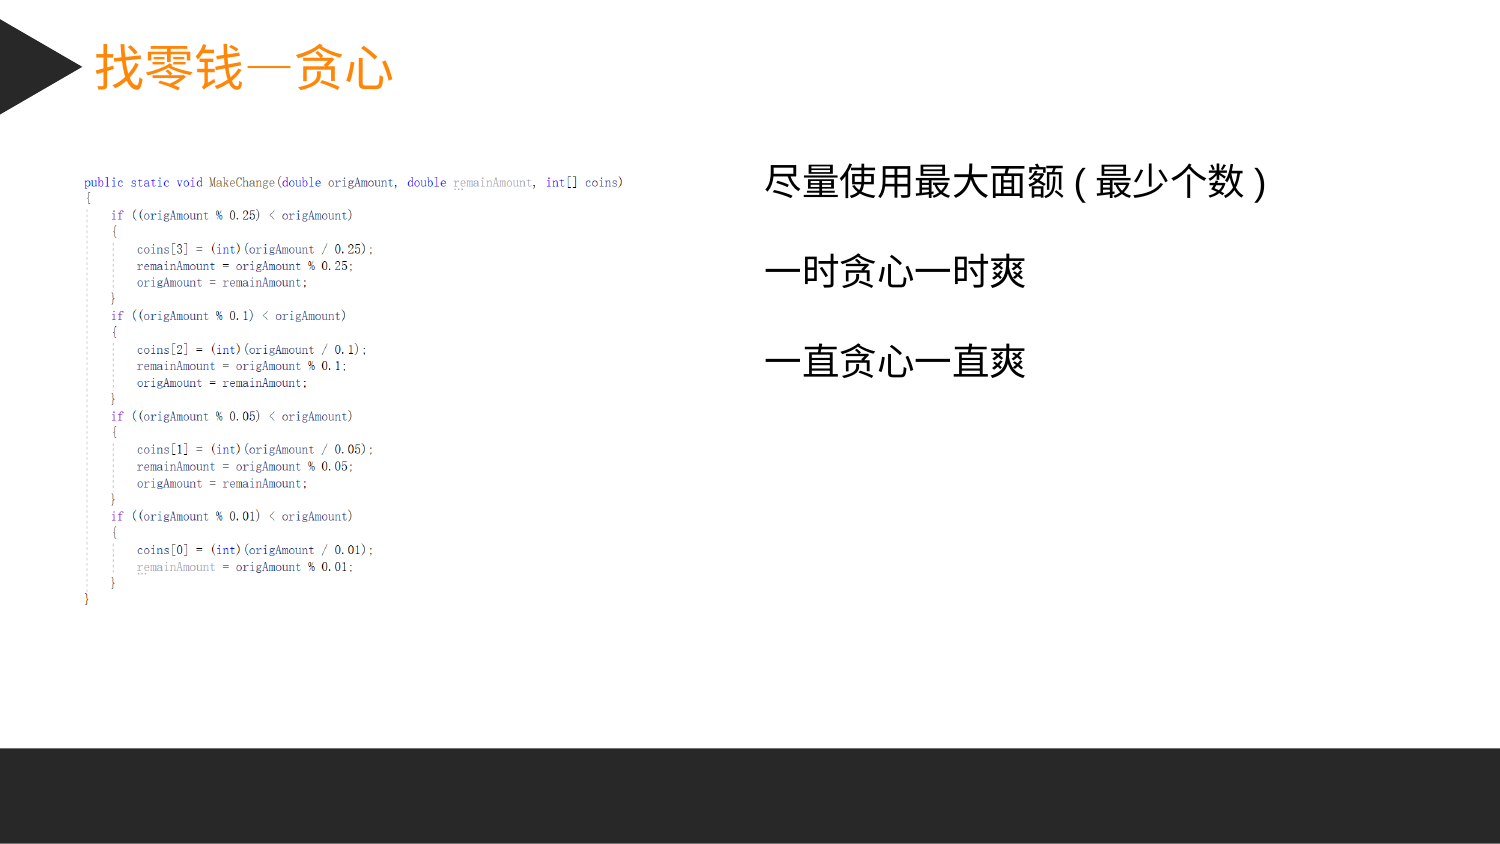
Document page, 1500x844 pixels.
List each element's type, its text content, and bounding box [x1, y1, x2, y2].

text_box 尽量使用最大面额(最少个数) 一时贪心一时爽 一直贪心一直爽 [750, 150, 1400, 390]
text_box [0, 748, 1500, 844]
text_box [0, 19, 83, 115]
text_box 找零钱—贪心 [79, 29, 410, 104]
picture [78, 173, 647, 608]
